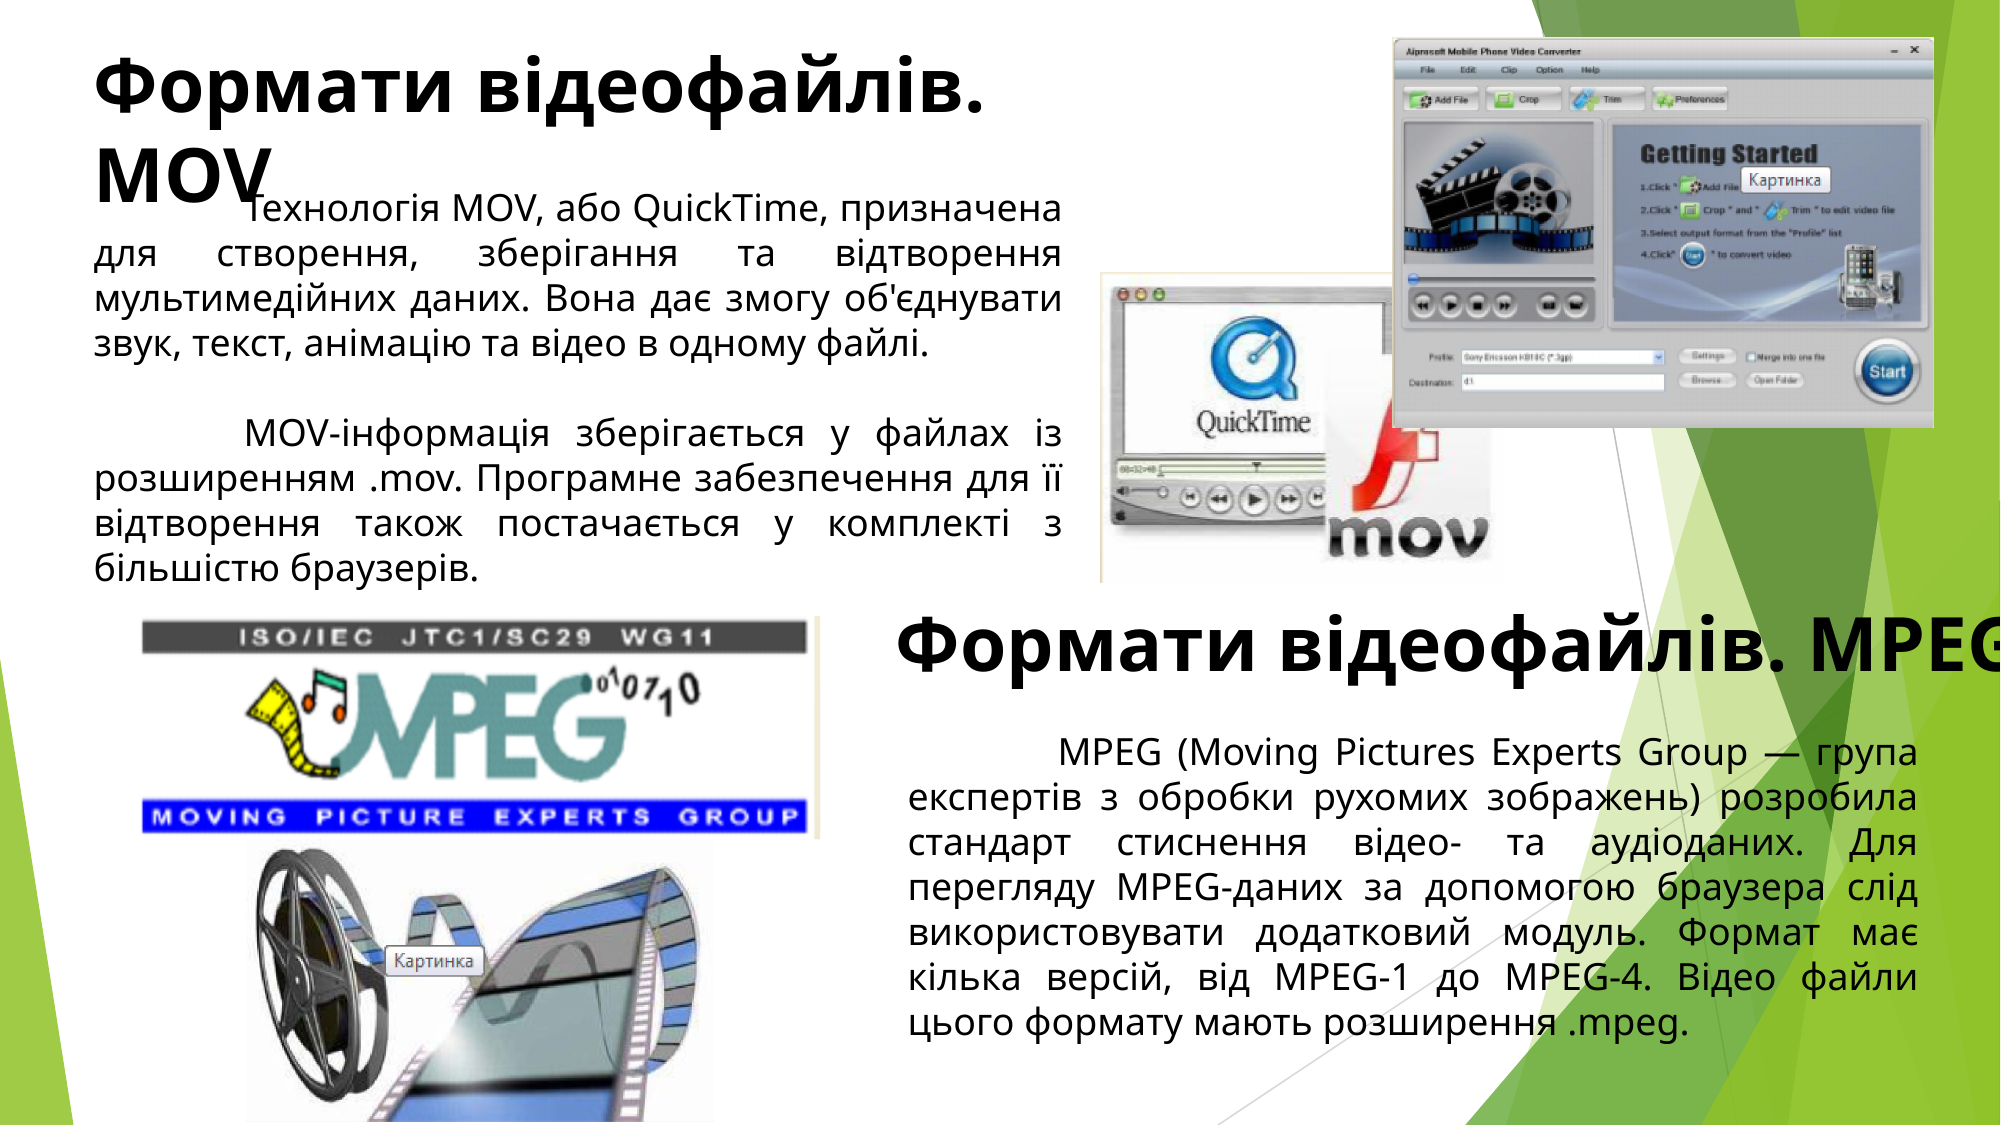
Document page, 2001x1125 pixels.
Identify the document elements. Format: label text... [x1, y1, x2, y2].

text_box Технологія MOV, або QuickTime, призначена для створення, зберігання та відтворення мультимедійних даних. Вона дає змогу об'єднувати звук, текст, анімацію та відео в одному файлі. MOV-інформація зберігається у файлах із розширенням .mov. Програмне забезпечення для її відтворення також постачається у комплекті з більшістю браузерів. [78, 176, 1079, 597]
text_box Формати відеофайлів. MOV [78, 29, 1119, 225]
picture [1099, 37, 1935, 583]
text_box Формати відеофайлів. MPEG [880, 588, 2000, 694]
text_box MPEG (Moving Pictures Experts Group — група експертів з обробки рухомих зображень) розробила стандарт стиснення відео- та аудіоданих. Для перегляду MPEG-даних за допомогою браузера слід використовувати додатковий модуль. Формат має кілька версій, від MPEG-1 до MPEG-4. Відео файли цього формату мають розширення .mpeg. [892, 720, 1934, 1051]
picture [138, 616, 821, 1122]
